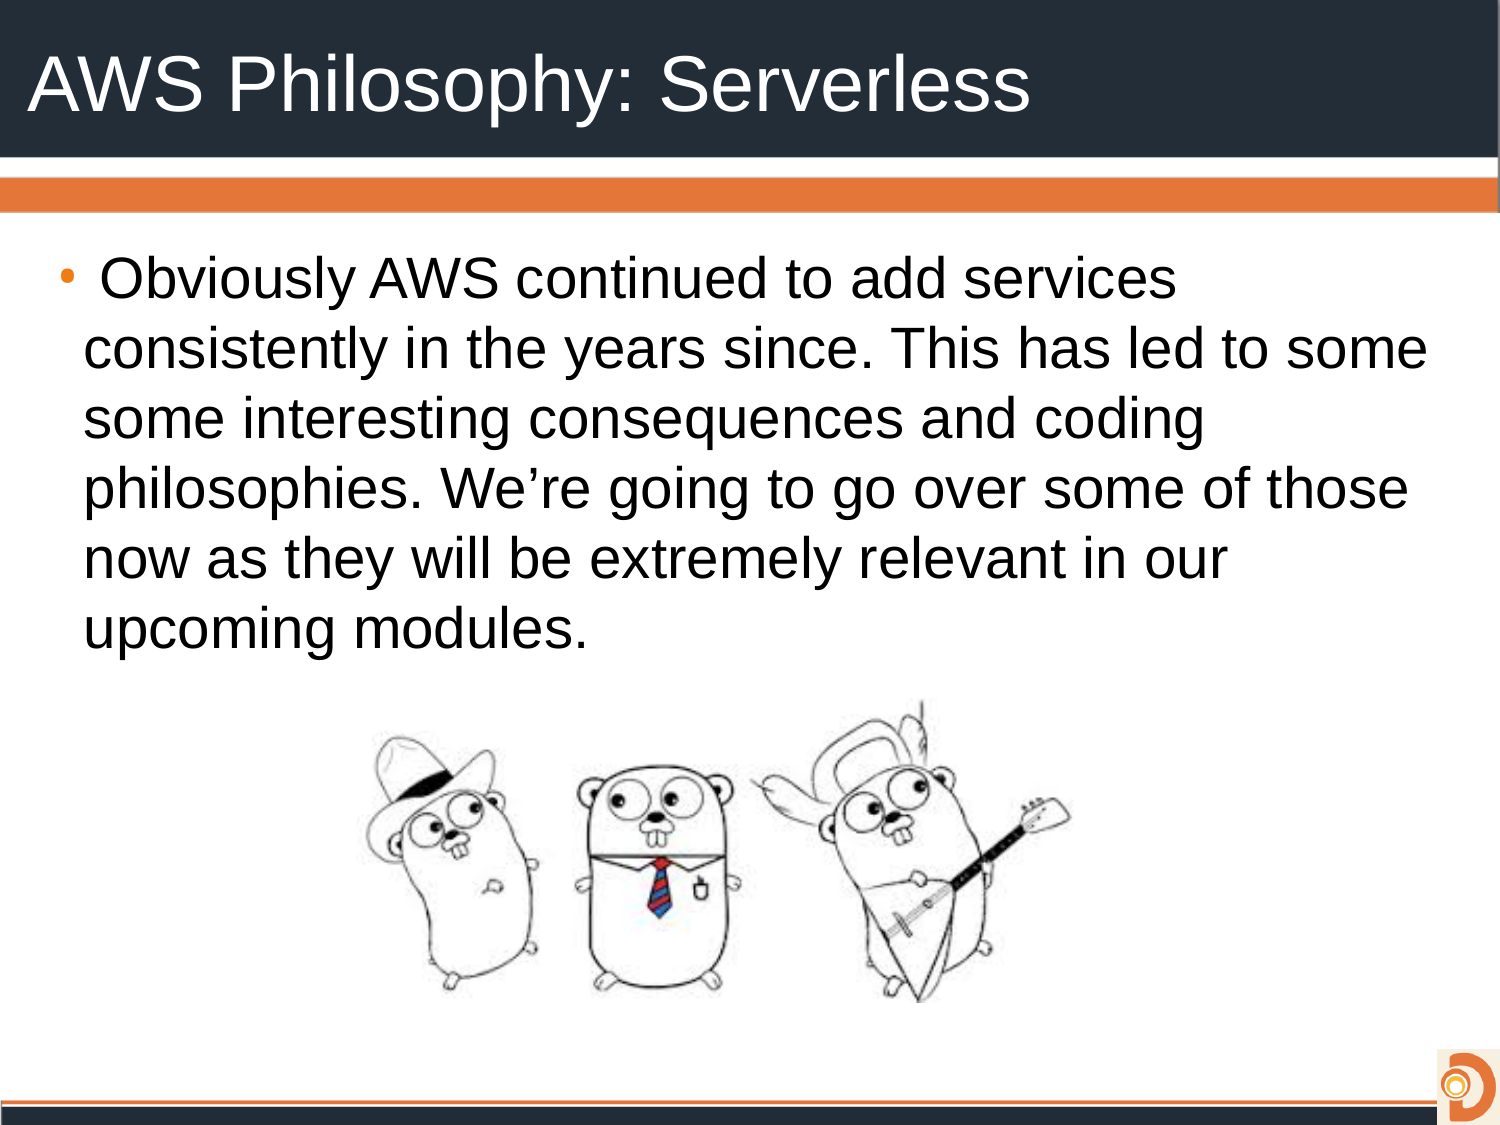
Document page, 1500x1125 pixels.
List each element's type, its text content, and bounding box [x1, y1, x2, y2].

picture [2, 1049, 1500, 1125]
picture [0, 0, 1500, 213]
picture [356, 698, 1078, 1003]
title AWS Philosophy: Serverless [12, 24, 1488, 136]
list Obviously AWS continued to add services consistently in the years since. This has led to some some interesting consequences and coding philosophies. We’re going to go over some of those now as they will be extremely relevant in our upcoming modules. [12, 224, 1488, 1050]
